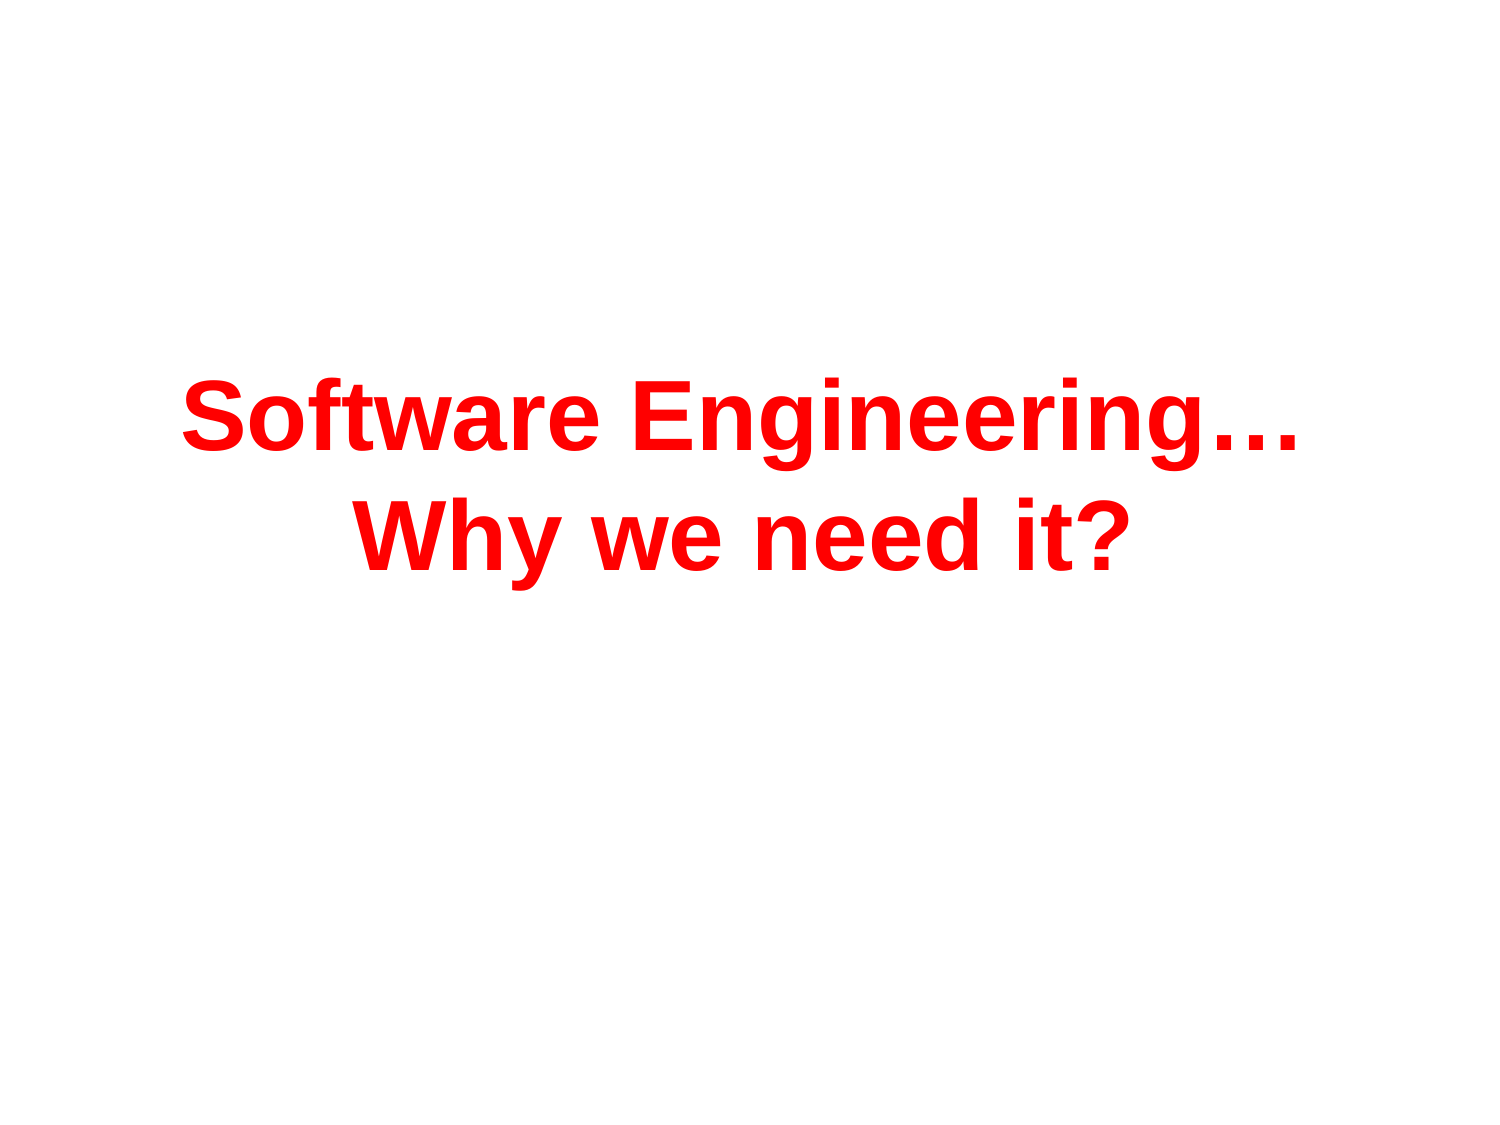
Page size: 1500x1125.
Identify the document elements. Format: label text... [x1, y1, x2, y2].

text_box Software Engineering… Why we need it? [75, 349, 1413, 591]
